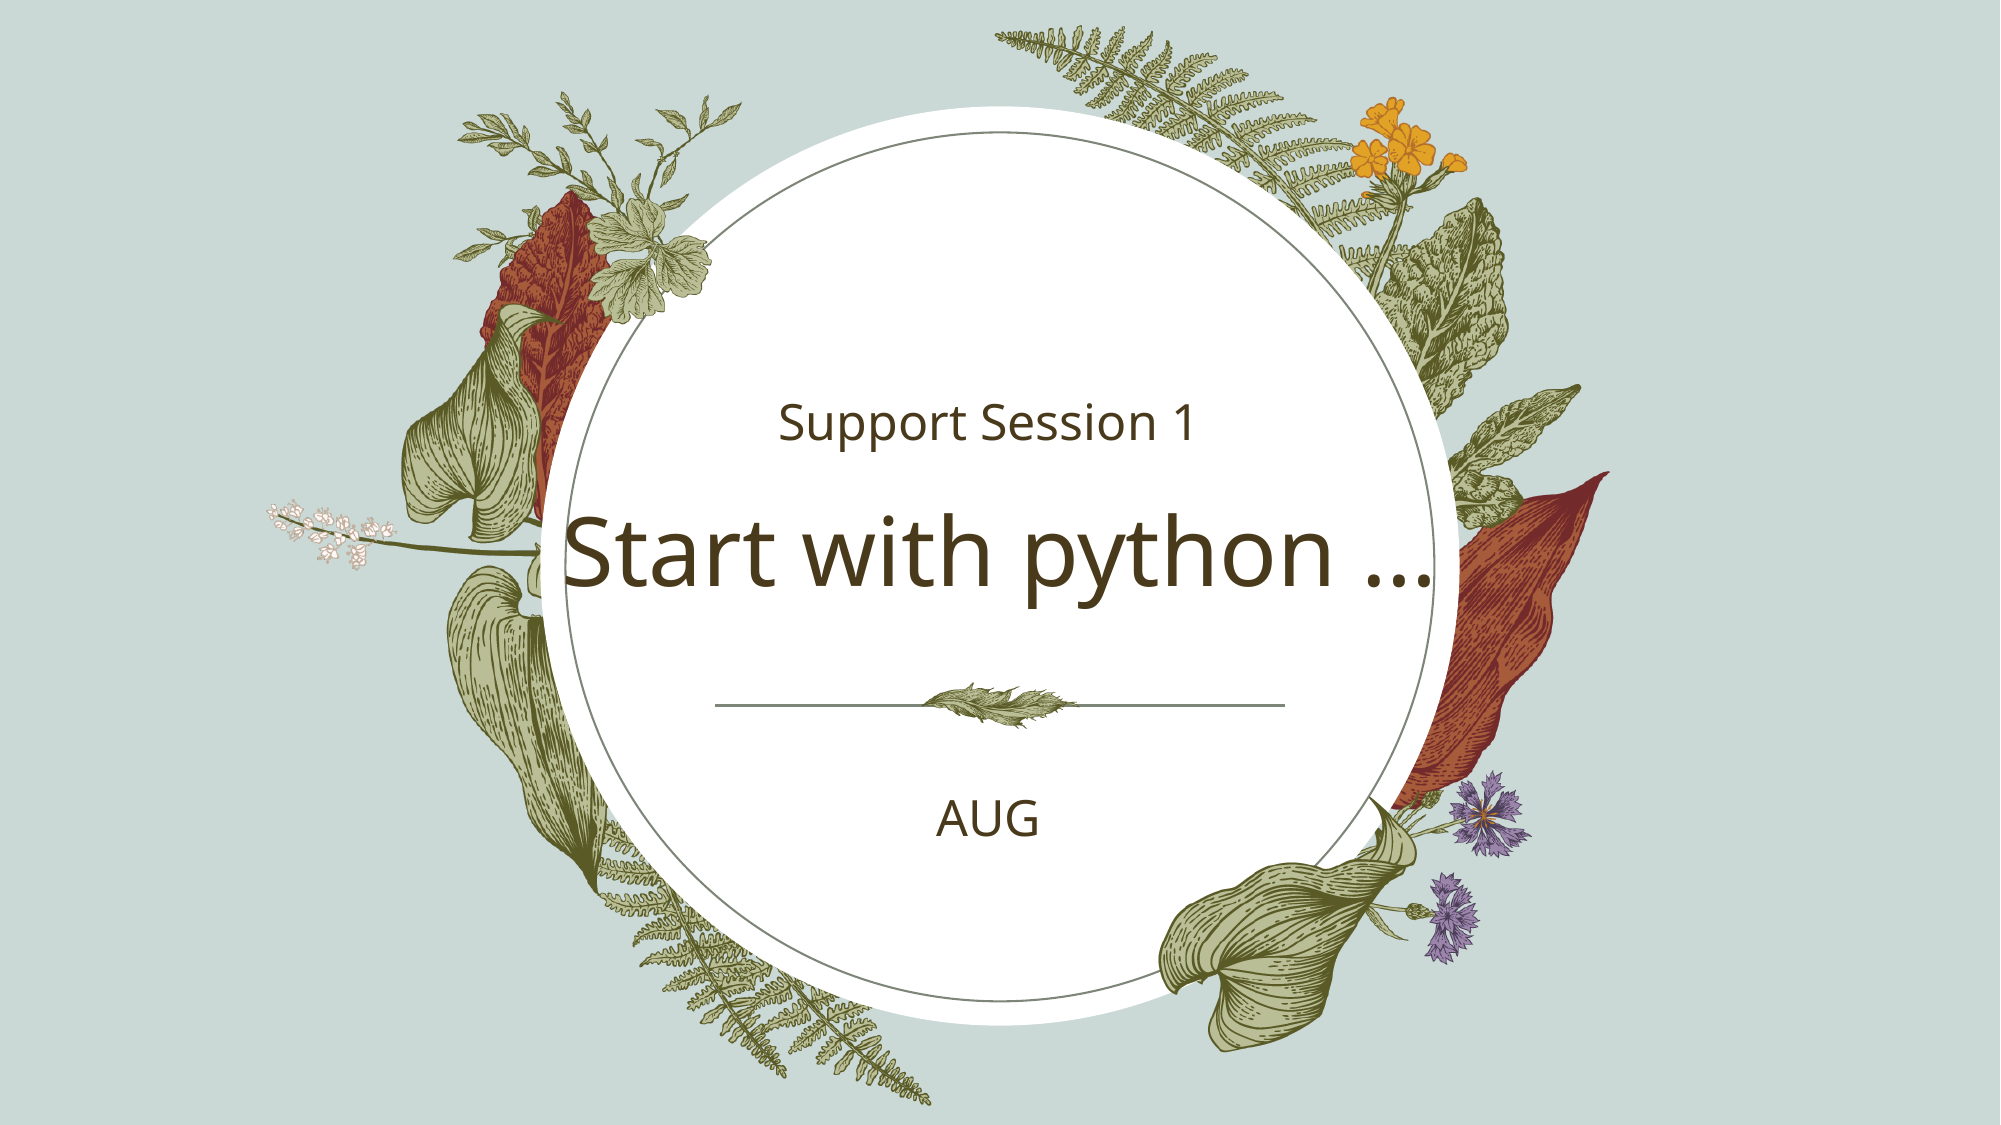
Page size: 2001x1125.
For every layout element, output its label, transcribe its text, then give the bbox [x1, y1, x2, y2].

title Start with python … [451, 436, 1549, 615]
text_box Support Session 1 [743, 389, 1236, 462]
subtitle AUG [743, 786, 1236, 859]
picture [248, 0, 1626, 1125]
